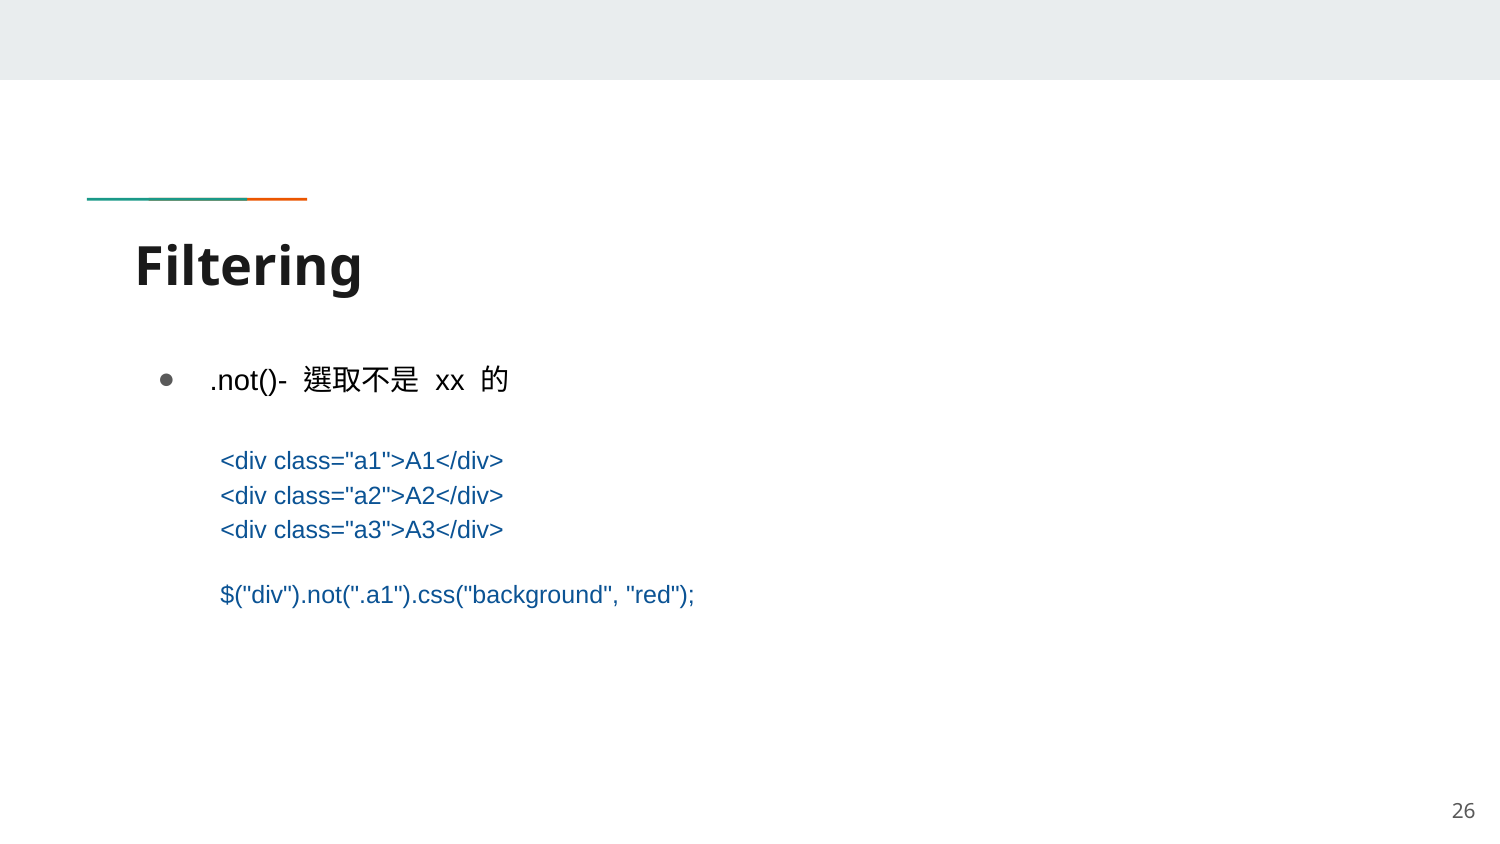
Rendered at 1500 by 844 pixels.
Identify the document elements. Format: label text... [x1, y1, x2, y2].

title Filtering [119, 216, 1381, 305]
slide_number ‹#› [1400, 779, 1491, 844]
list .not()- 選取不是 xx 的 [119, 341, 1381, 712]
text_box <div class="a1">A1</div> <div class="a2">A2</div> <div class="a3">A3</div> $("div").not(".a1").css("background", "red"); [205, 425, 1262, 771]
